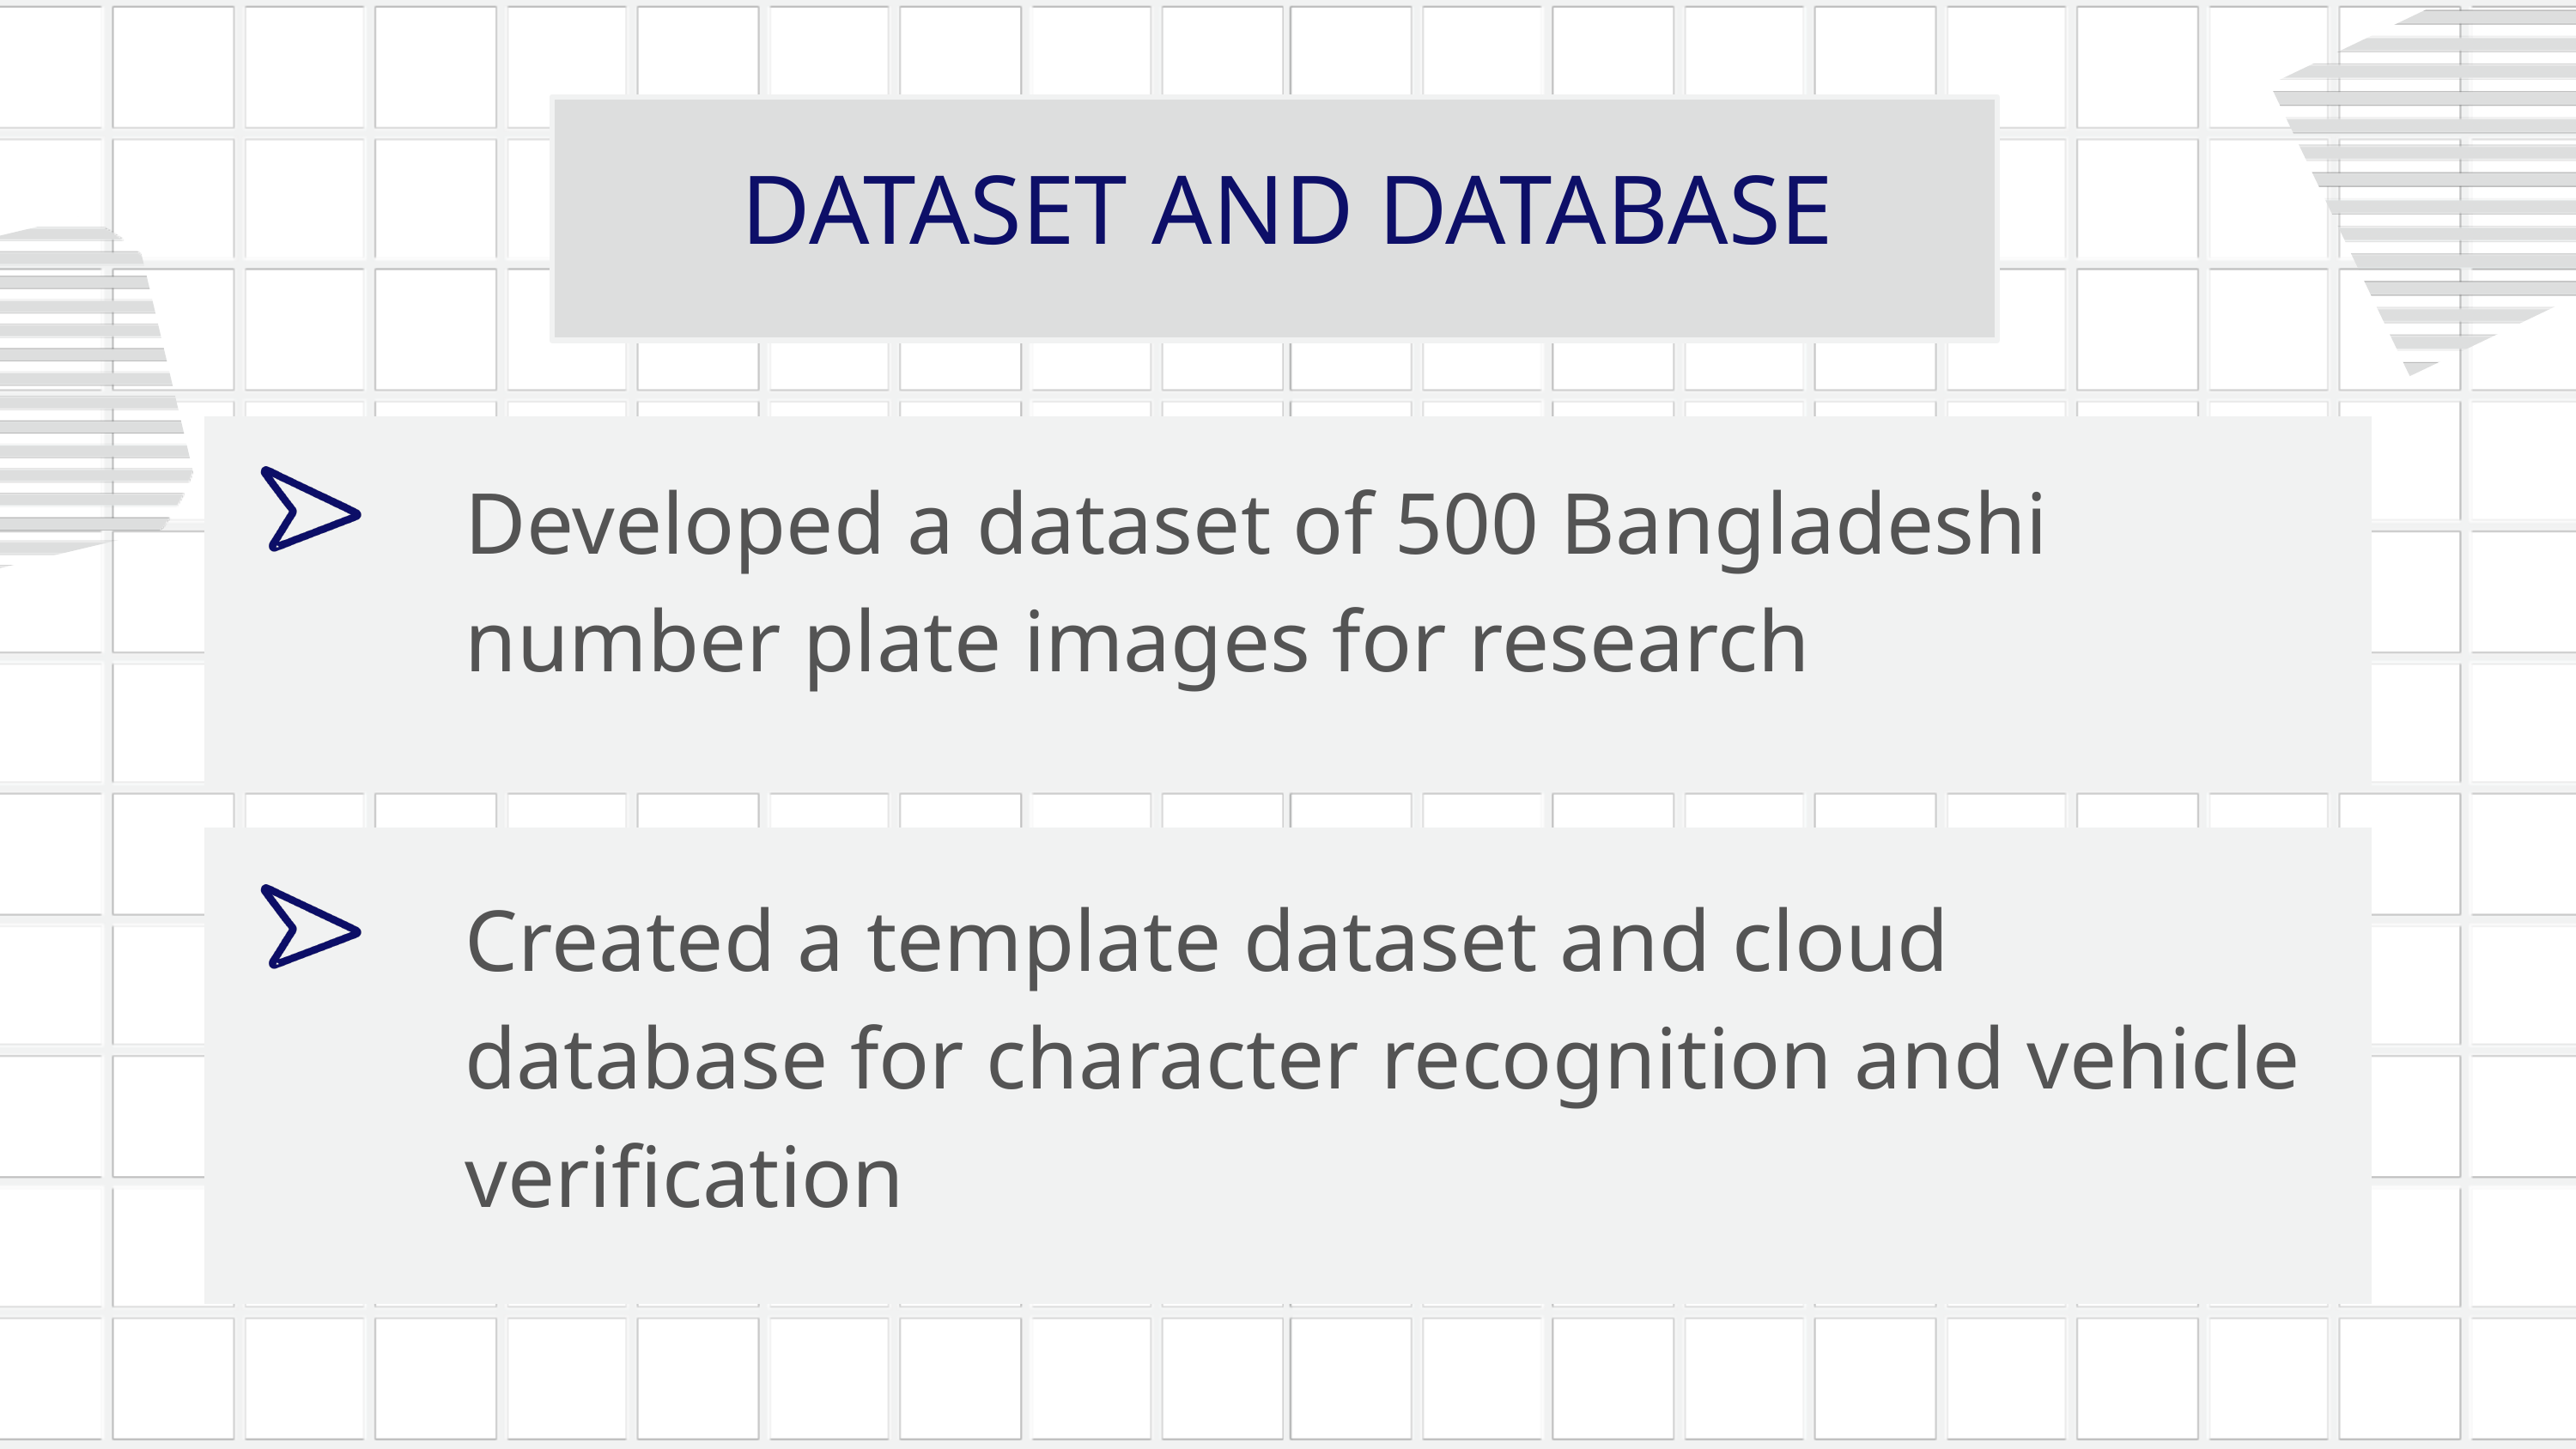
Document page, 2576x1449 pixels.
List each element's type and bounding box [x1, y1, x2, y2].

text_box [204, 415, 2372, 789]
text_box [204, 828, 2372, 1304]
text_box [0, 0, 2576, 1449]
text_box [551, 96, 1997, 341]
